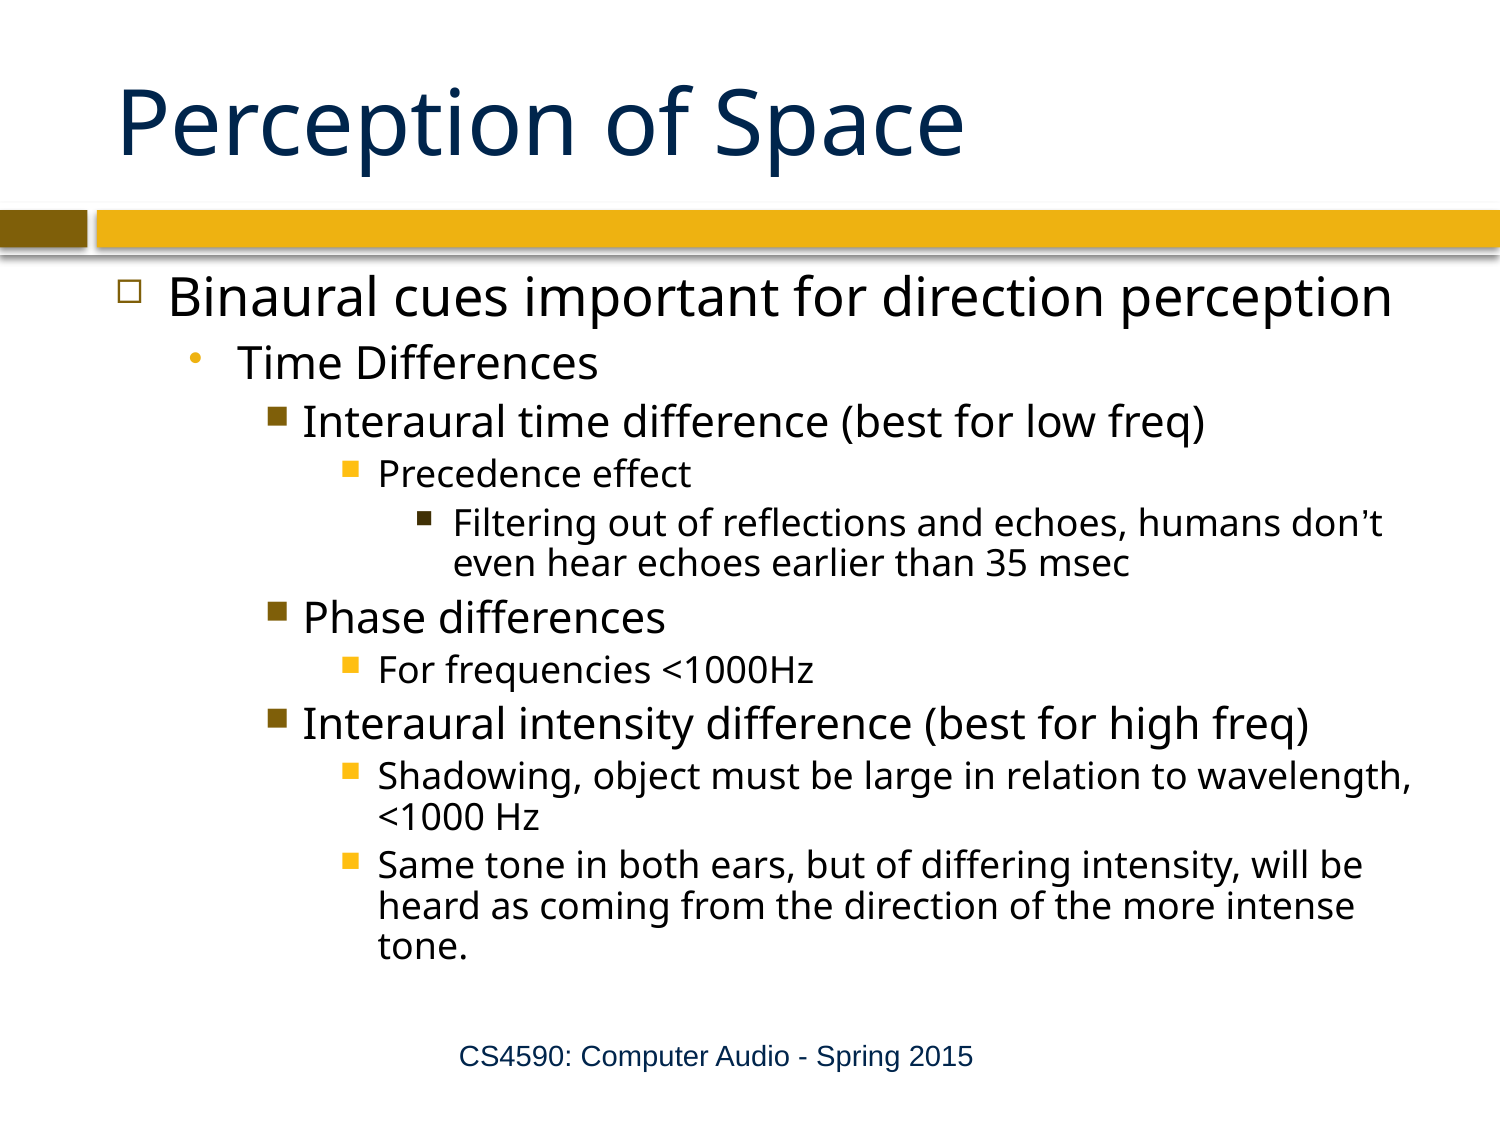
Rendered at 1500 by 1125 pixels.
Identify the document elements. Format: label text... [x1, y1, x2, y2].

list Binaural cues important for direction perception Time Differences Interaural time difference (best for low freq) Precedence effect Filtering out of reflections and echoes, humans don’t even hear echoes earlier than 35 msec Phase differences For frequencies <1000Hz Interaural intensity difference (best for high freq) Shadowing, object must be large in relation to wavelength, <1000 Hz Same tone in both ears, but of differing intensity, will be heard as coming from the direction of the more intense tone. [100, 262, 1438, 1000]
title Perception of Space [100, 37, 1438, 200]
footer CS4590: Computer Audio - Spring 2015 [99, 1024, 990, 1085]
